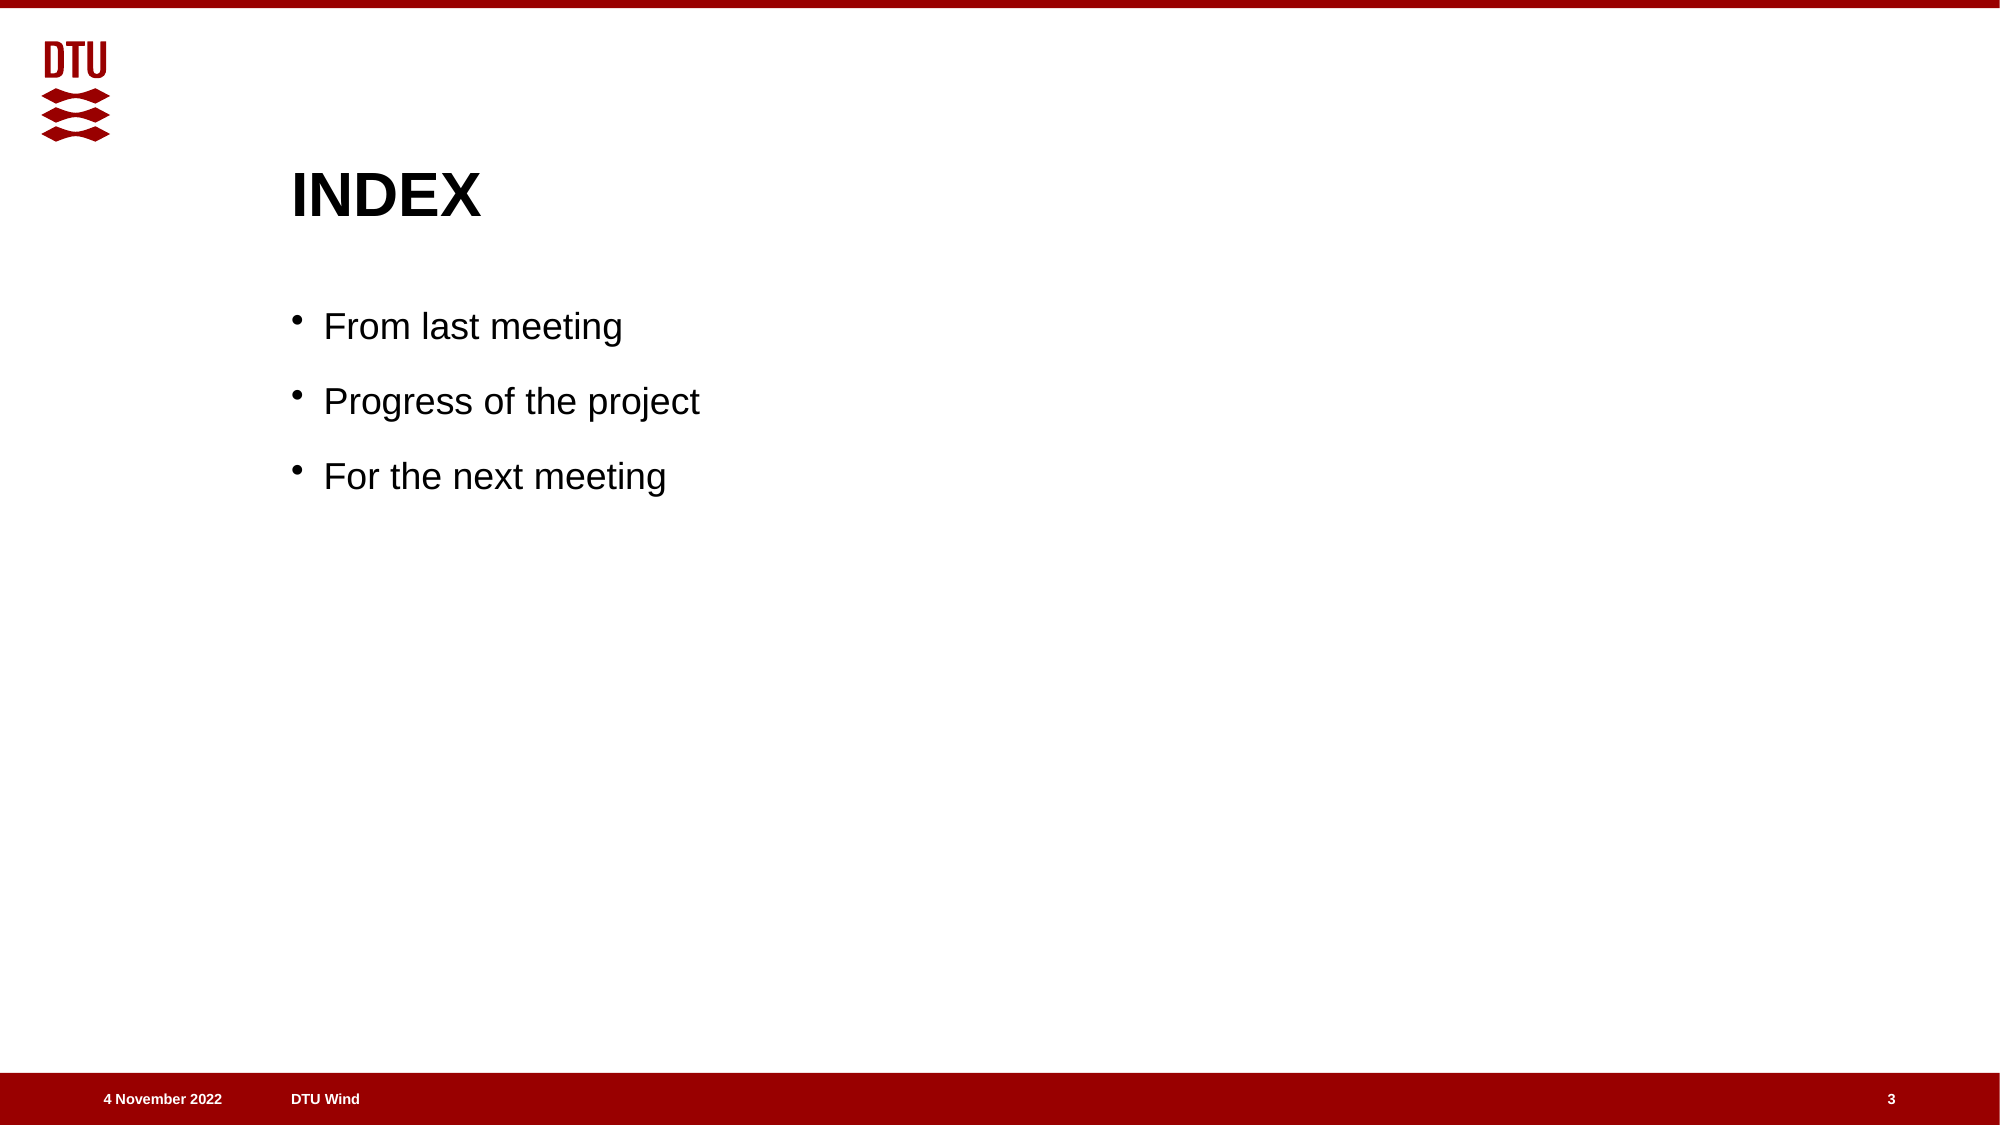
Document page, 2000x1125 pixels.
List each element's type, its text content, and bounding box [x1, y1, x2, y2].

title INDEX [291, 69, 1819, 230]
list From last meeting Progress of the project For the next meeting [291, 279, 1819, 1026]
slide_number 3 [1887, 1073, 1959, 1125]
